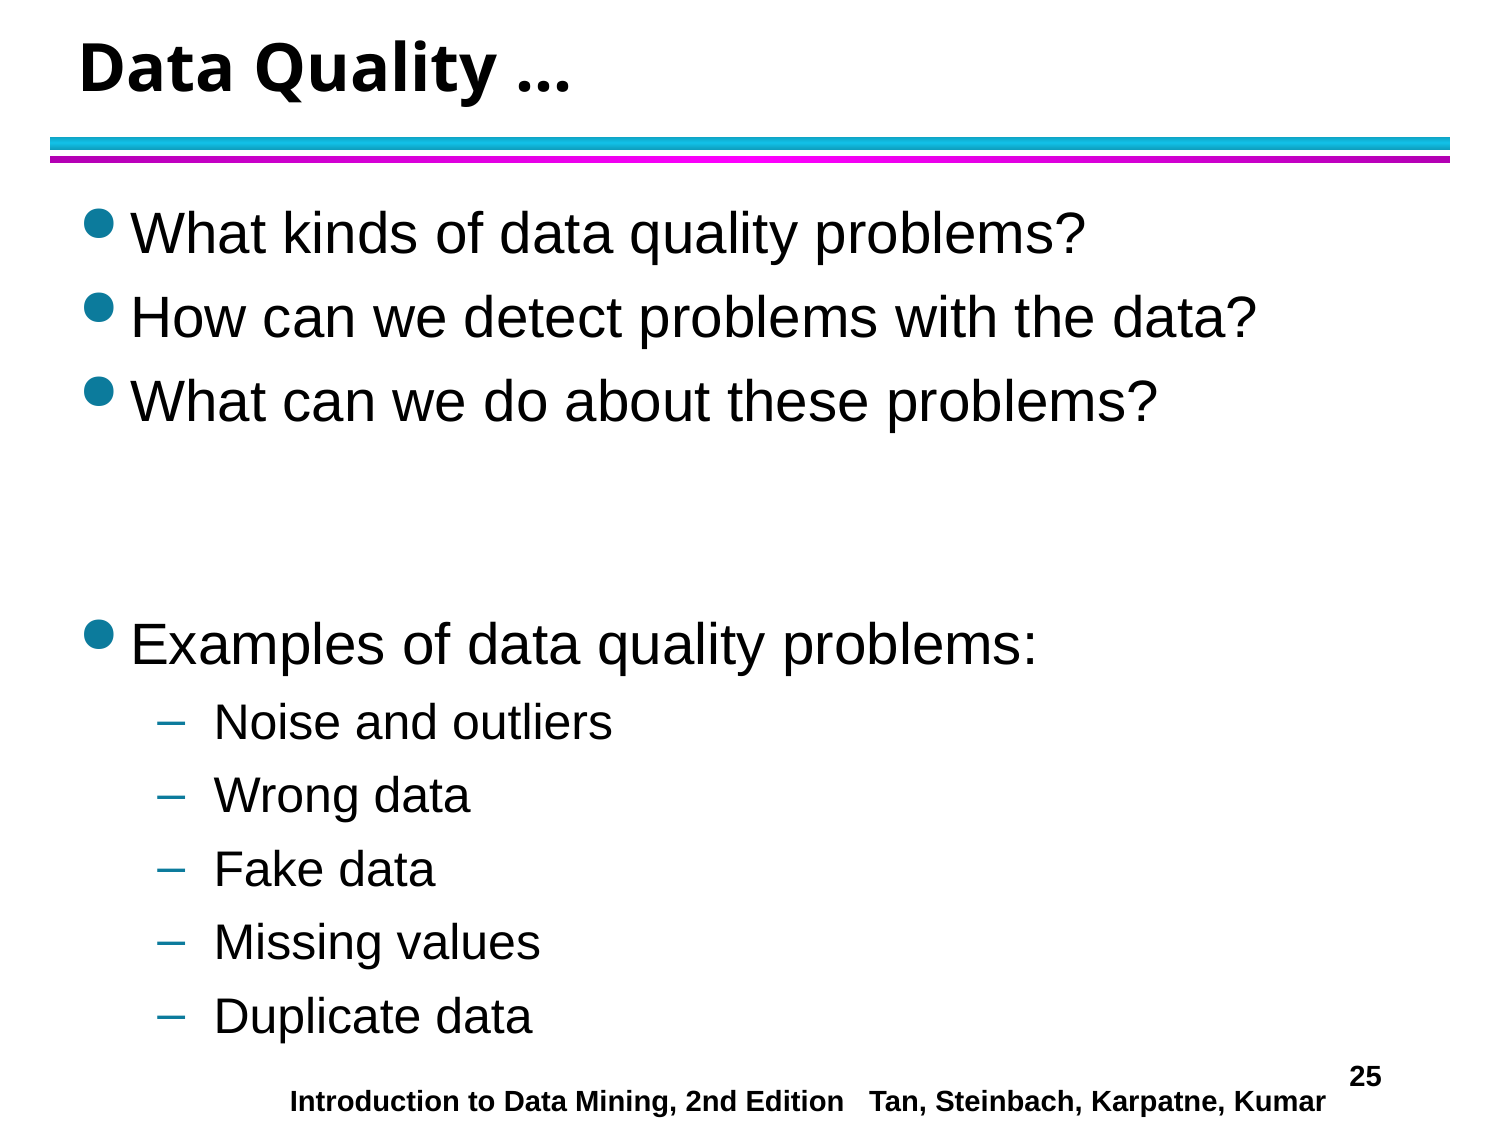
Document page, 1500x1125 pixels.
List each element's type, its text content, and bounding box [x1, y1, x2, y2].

list What kinds of data quality problems? How can we detect problems with the data? What can we do about these problems? Examples of data quality problems: Noise and outliers Wrong data Fake data Missing values Duplicate data [67, 187, 1432, 1038]
title Data Quality … [62, 24, 1421, 113]
